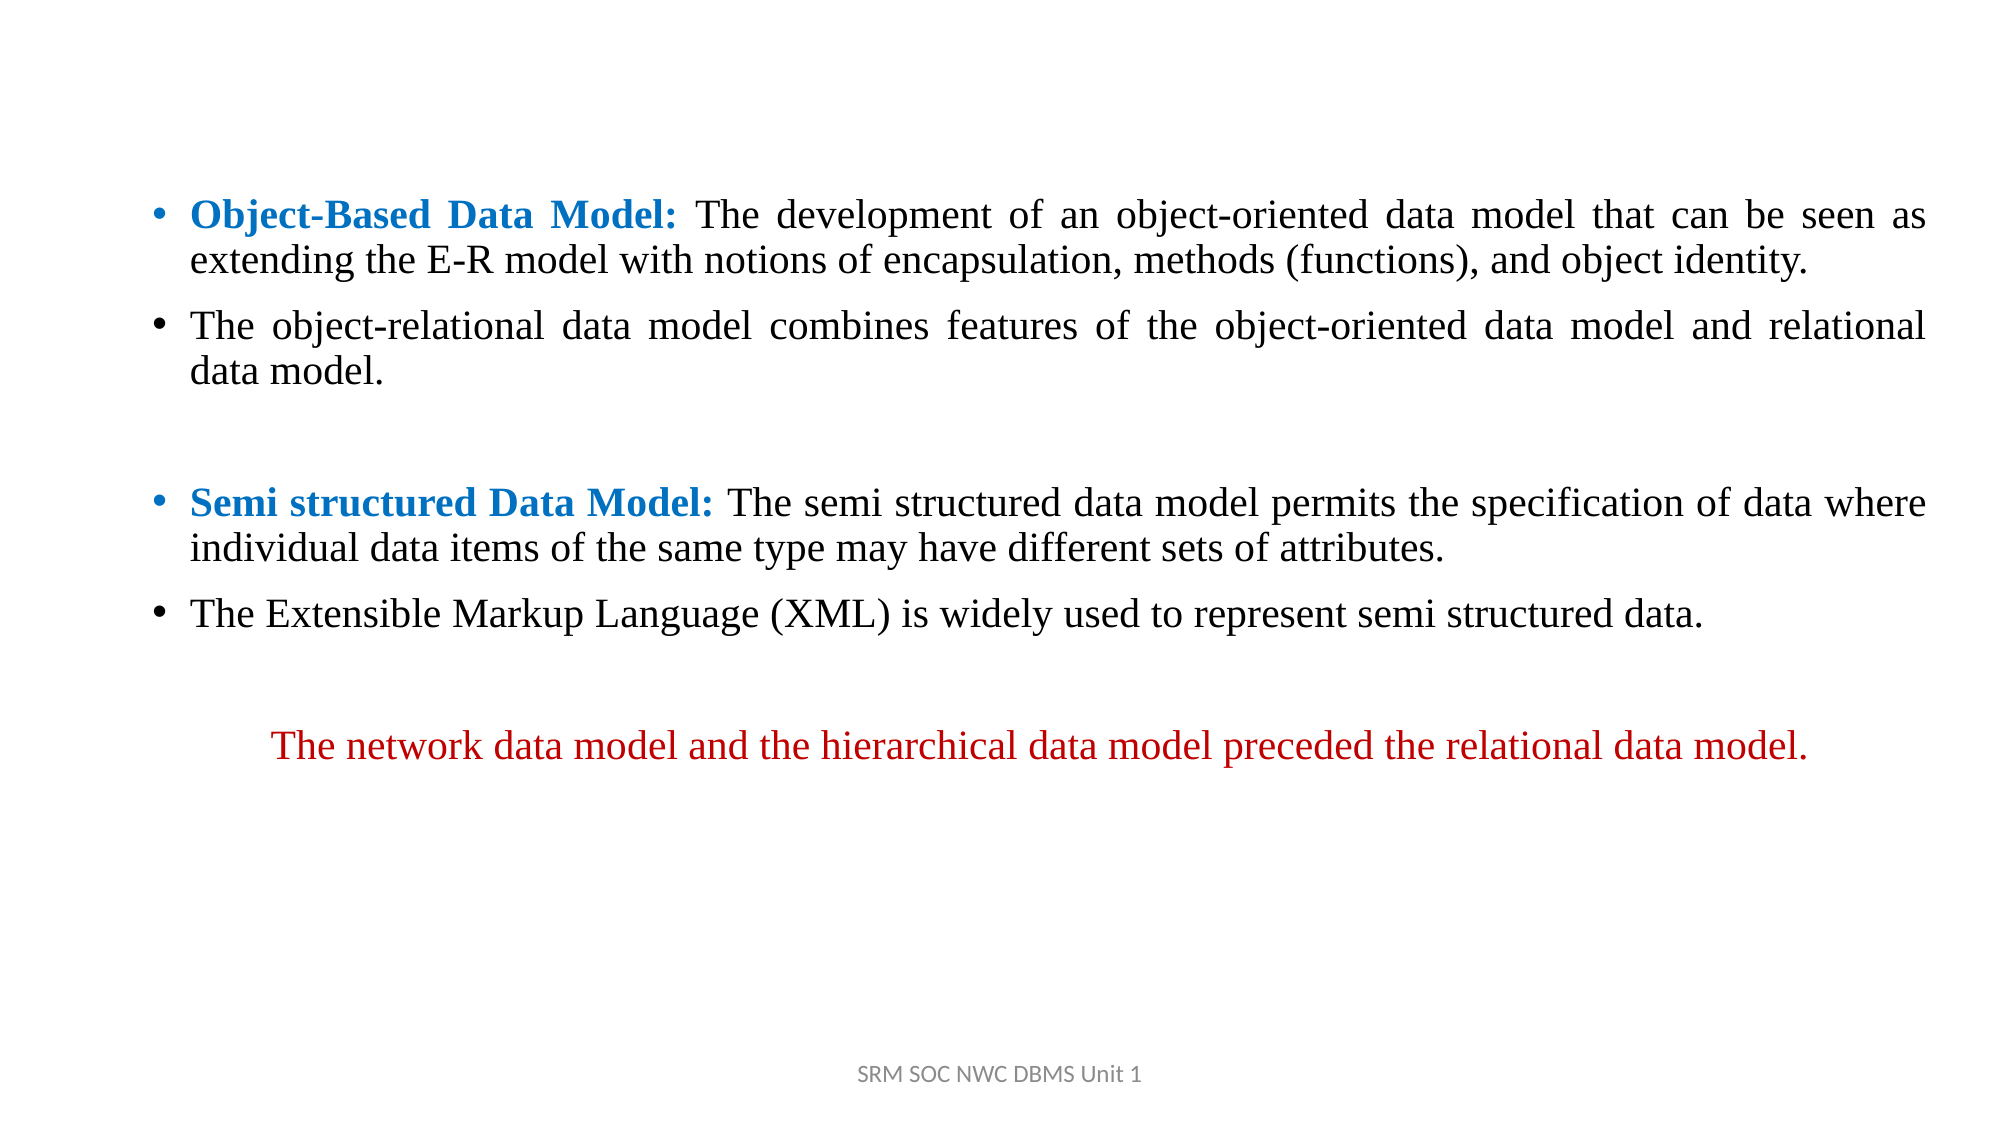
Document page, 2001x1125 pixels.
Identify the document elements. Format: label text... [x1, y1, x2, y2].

footer SRM SOC NWC DBMS Unit 1 [662, 1042, 1338, 1103]
list Object-Based Data Model: The development of an object-oriented data model that can be seen as extending the E-R model with notions of encapsulation, methods (functions), and object identity. The object-relational data model combines features of the object-oriented data model and relational data model. Semi structured Data Model: The semi structured data model permits the specification of data where individual data items of the same type may have different sets of attributes. The Extensible Markup Language (XML) is widely used to represent semi structured data. The network data model and the hierarchical data model preceded the relational data model. [137, 114, 1944, 1014]
